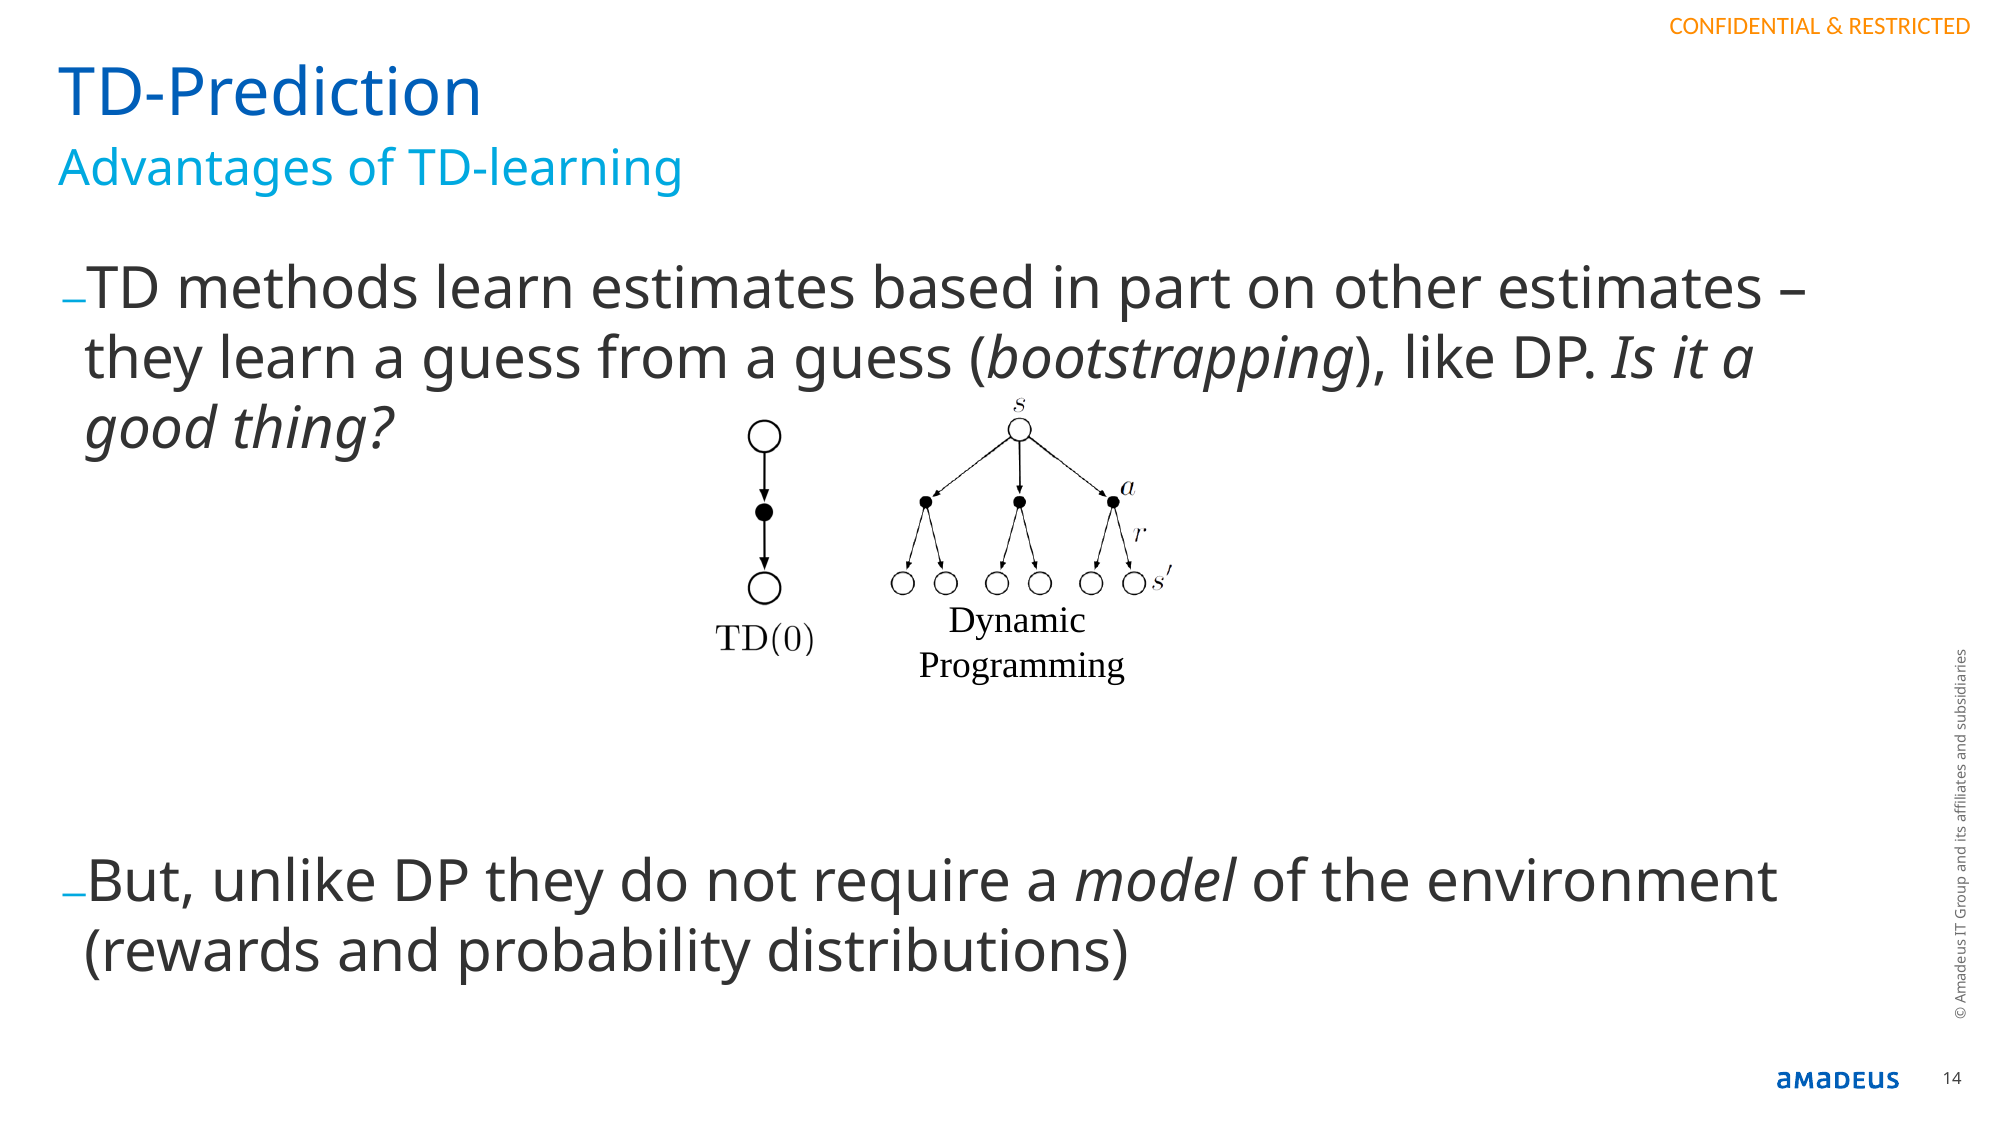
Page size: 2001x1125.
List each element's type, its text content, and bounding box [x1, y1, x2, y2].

text_box Dynamic Programming [860, 587, 1184, 693]
title TD-Prediction [43, 48, 1890, 128]
slide_number 14 [1931, 1069, 1973, 1090]
picture [713, 415, 824, 656]
list TD methods learn estimates based in part on other estimates – they learn a guess from a guess (bootstrapping), like DP. Is it a good thing? But, unlike DP they do not require a model of the environment (rewards and probability distributions) [48, 242, 1890, 1070]
picture [890, 396, 1173, 597]
footer © Amadeus IT Group and its affiliates and subsidiaries [1941, 528, 1979, 1035]
list Advantages of TD-learning [43, 127, 1886, 205]
